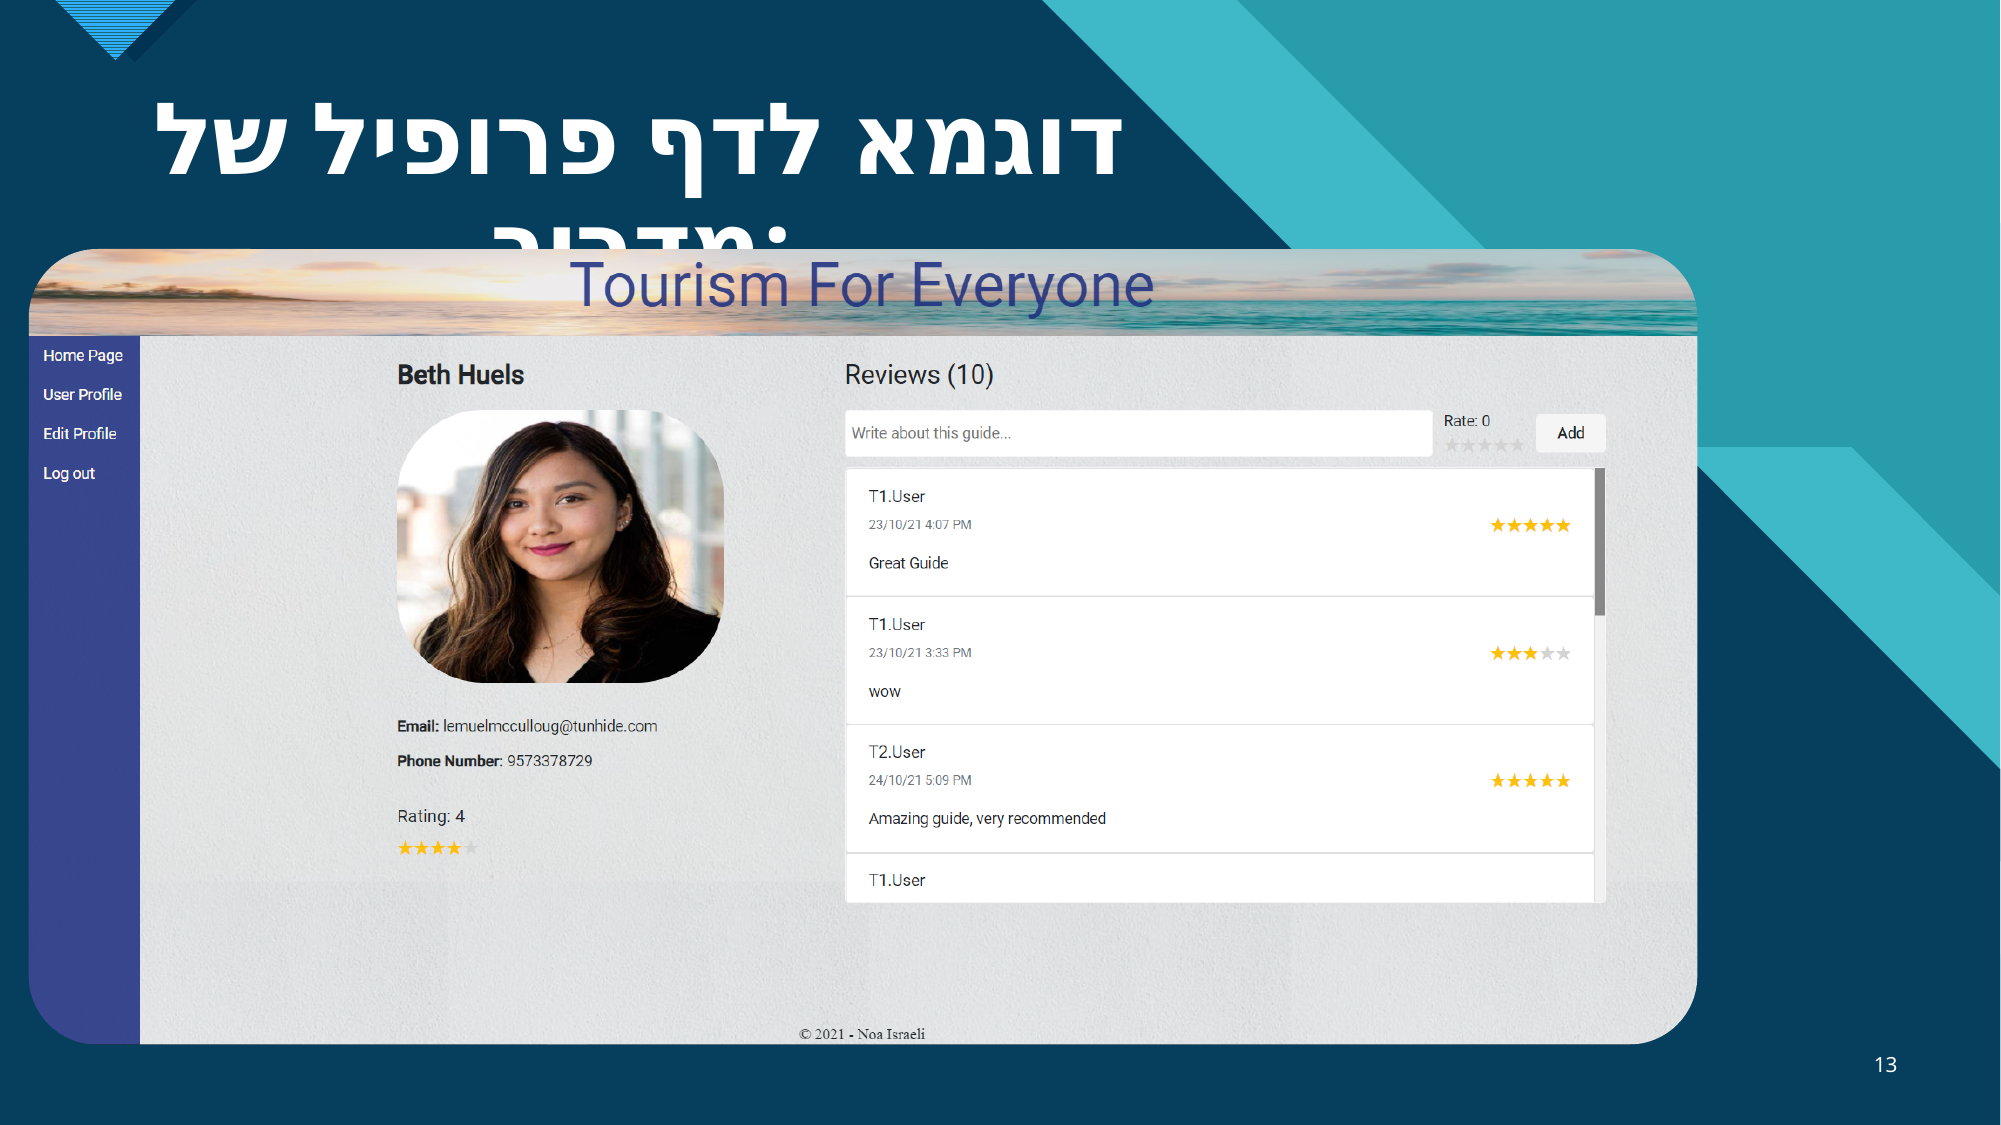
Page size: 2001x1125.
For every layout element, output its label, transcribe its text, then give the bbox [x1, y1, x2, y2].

slide_number 13 [1845, 1035, 1913, 1096]
picture [769, 227, 785, 242]
picture [29, 227, 1698, 1044]
title דוגמא לדף פרופיל של מדריך: [0, 80, 1302, 205]
